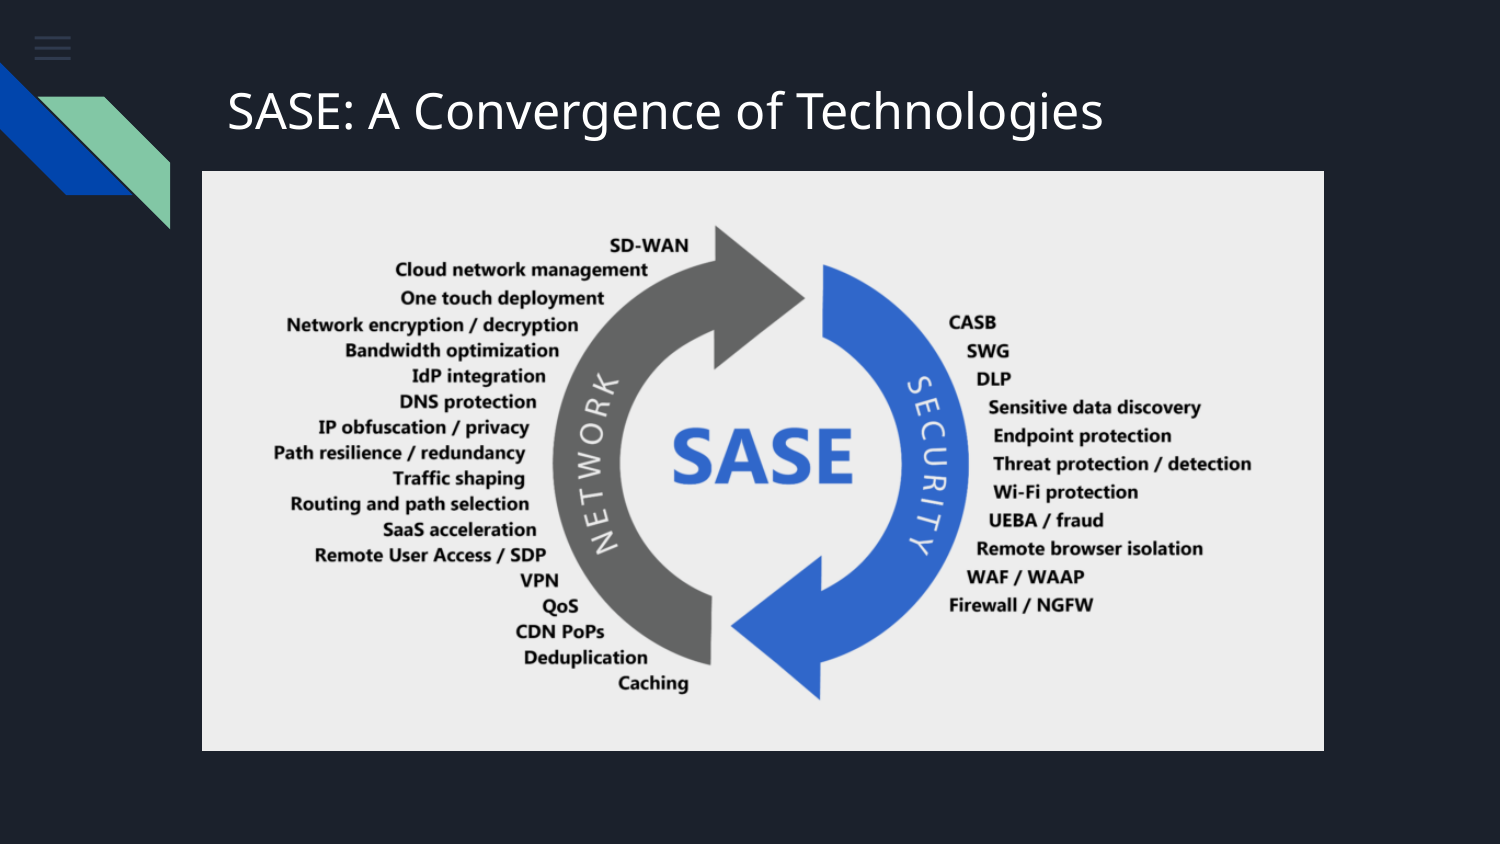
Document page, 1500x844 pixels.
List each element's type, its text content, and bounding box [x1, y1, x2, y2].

title SASE: A Convergence of Technologies [212, 64, 1368, 215]
picture [201, 171, 1324, 751]
